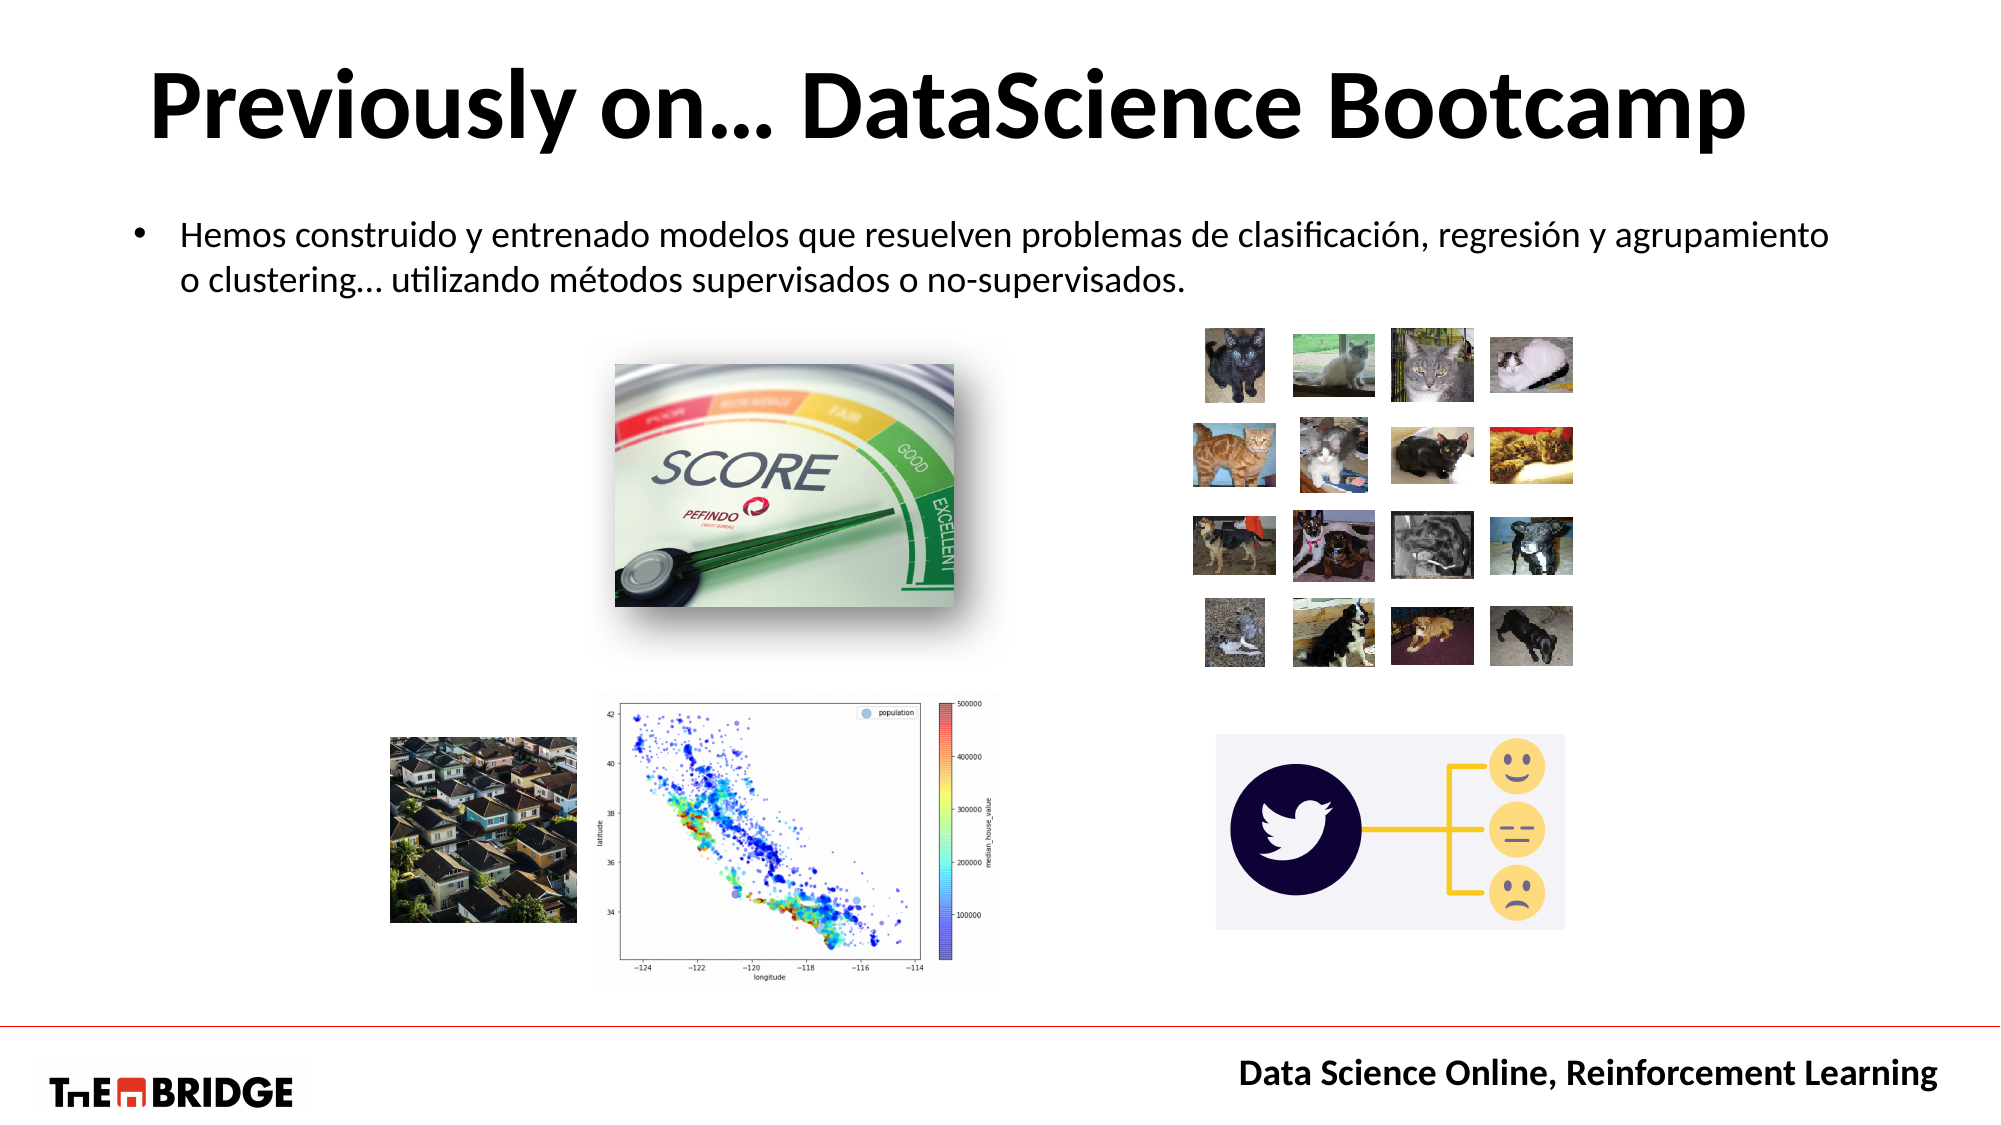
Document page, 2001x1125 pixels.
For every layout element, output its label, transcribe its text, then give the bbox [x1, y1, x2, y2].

text_box Data Science Online, Reinforcement Learning [903, 1040, 1954, 1100]
picture [615, 364, 954, 608]
text_box Hemos construido y entrenado modelos que resuelven problemas de clasificación, regresión y agrupamiento o clustering… utilizando métodos supervisados o no-supervisados. [118, 202, 1859, 308]
text_box Previously on… DataScience Bootcamp [134, 31, 2000, 166]
picture [36, 1056, 307, 1111]
picture [390, 737, 577, 923]
picture [1215, 734, 1566, 930]
picture [1190, 323, 1575, 668]
picture [594, 692, 1000, 985]
